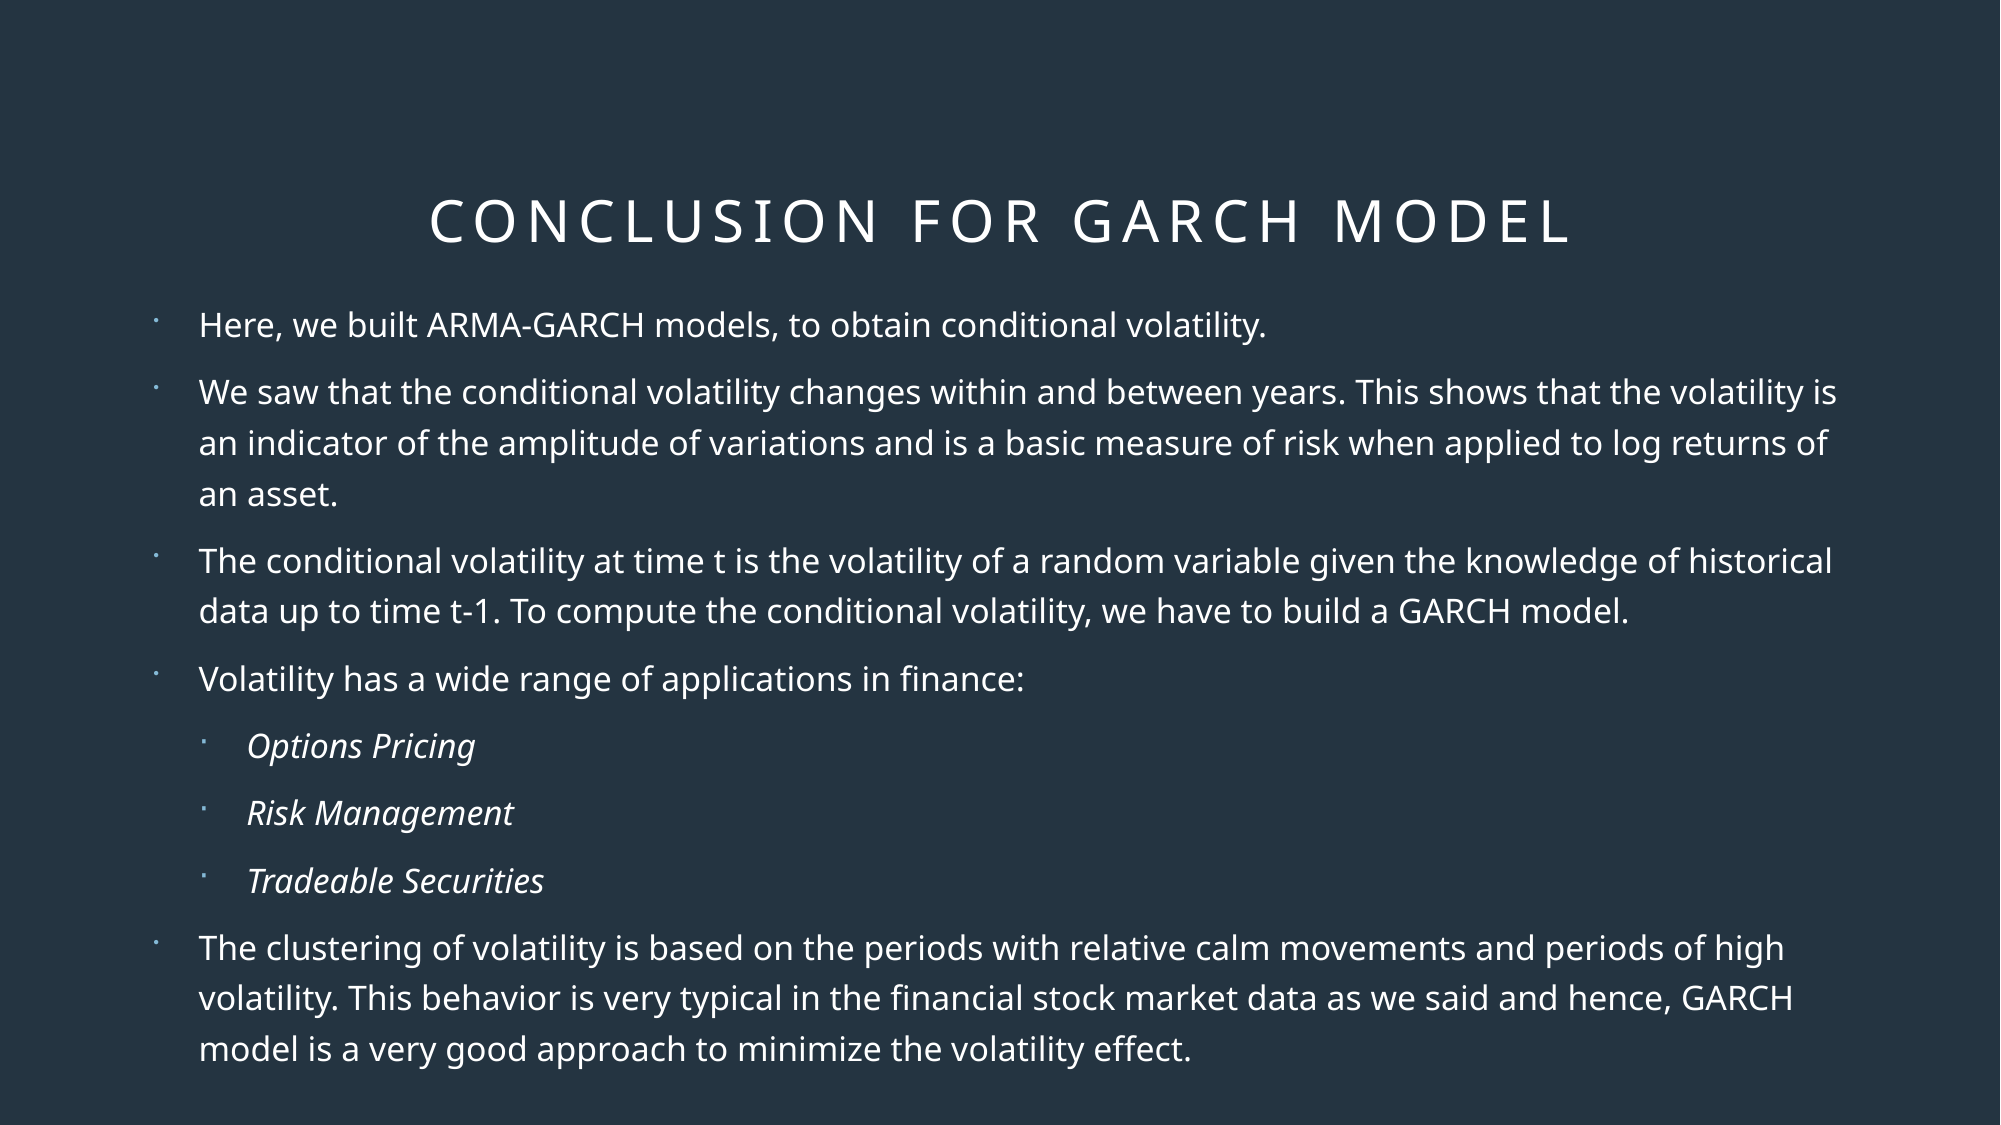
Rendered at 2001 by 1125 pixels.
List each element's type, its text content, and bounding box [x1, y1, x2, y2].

list Here, we built ARMA-GARCH models, to obtain conditional volatility. We saw that the conditional volatility changes within and between years. This shows that the volatility is an indicator of the amplitude of variations and is a basic measure of risk when applied to log returns of an asset. The conditional volatility at time t is the volatility of a random variable given the knowledge of historical data up to time t-1. To compute the conditional volatility, we have to build a GARCH model. Volatility has a wide range of applications in finance: Options Pricing Risk Management Tradeable Securities The clustering of volatility is based on the periods with relative calm movements and periods of high volatility. This behavior is very typical in the financial stock market data as we said and hence, GARCH model is a very good approach to minimize the volatility effect. [150, 293, 1850, 1021]
title Conclusion for GARCH MODEL [177, 165, 1822, 274]
